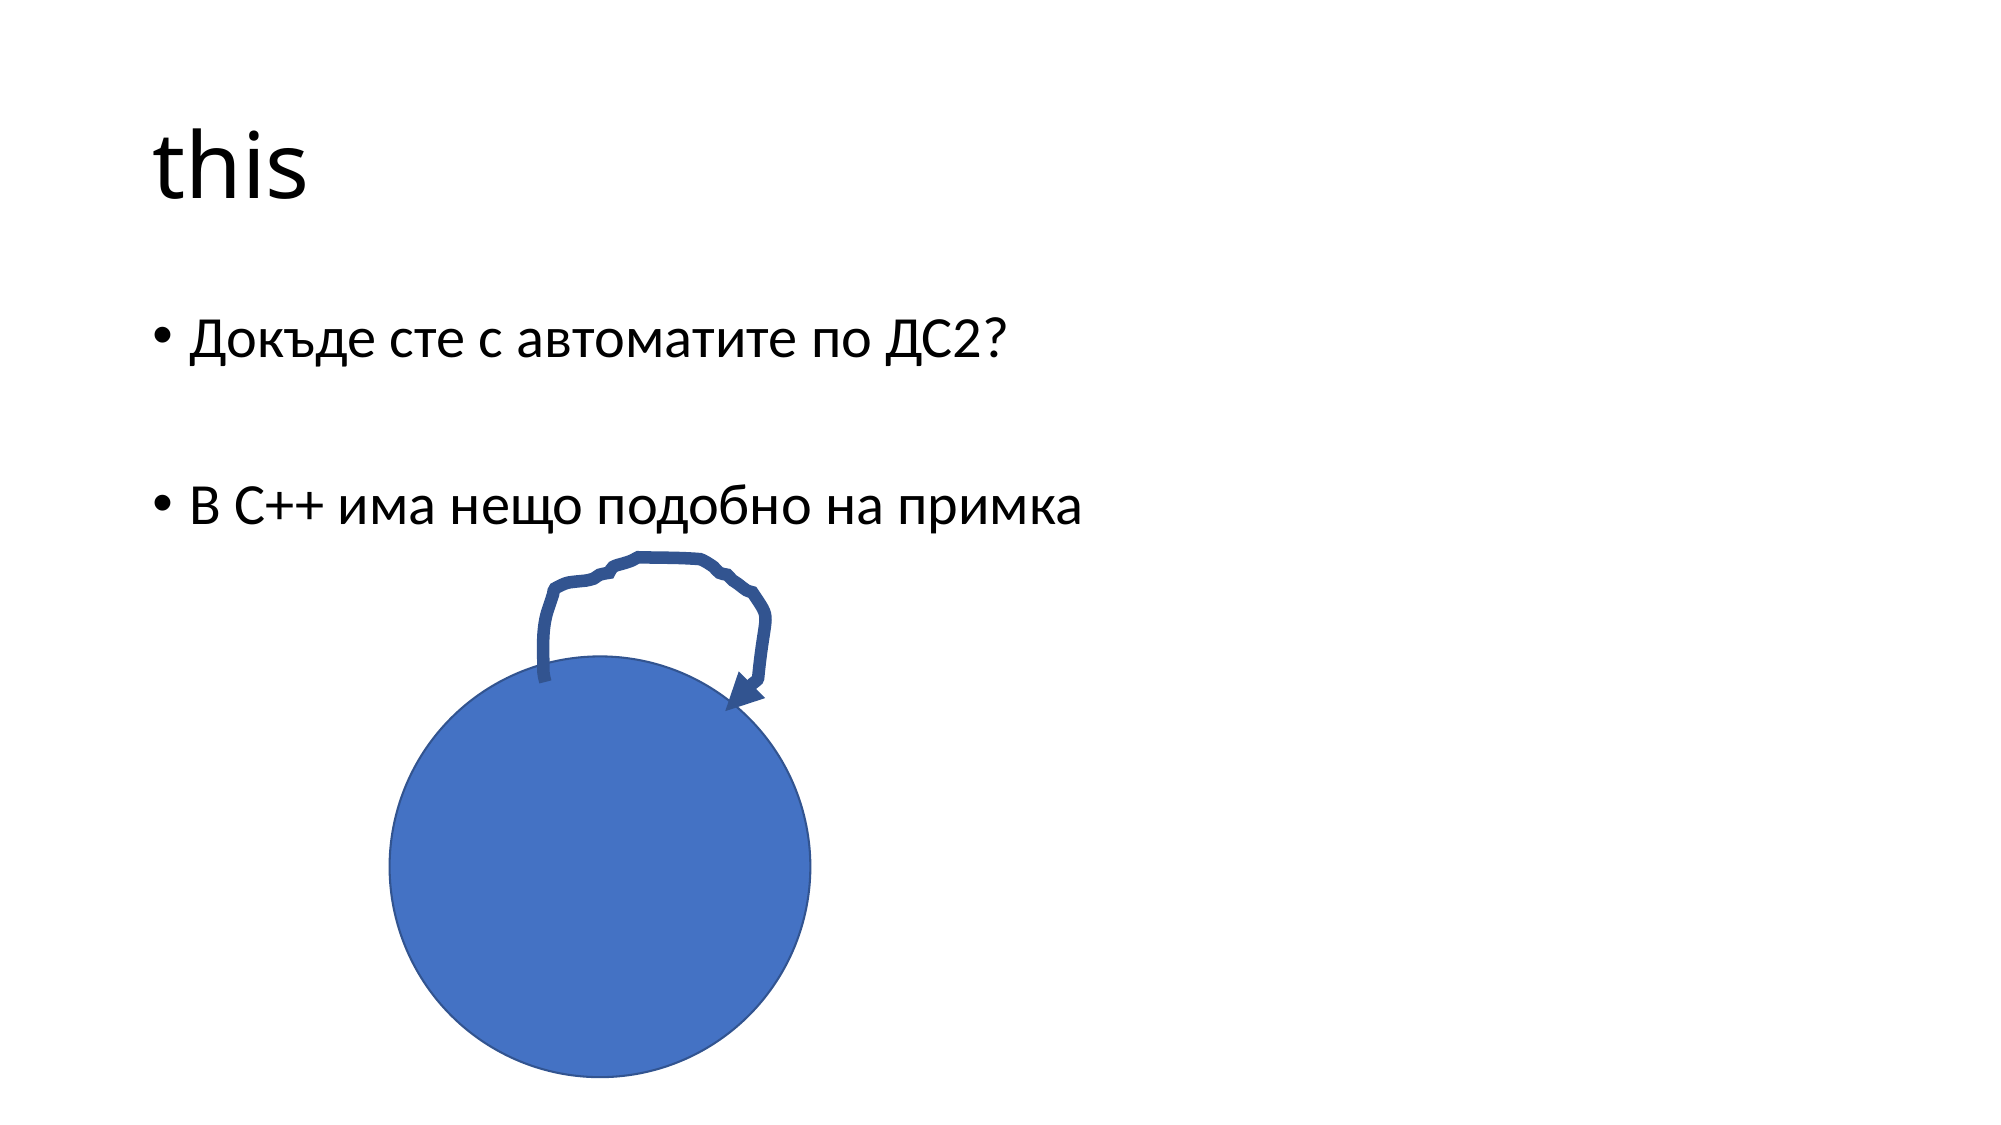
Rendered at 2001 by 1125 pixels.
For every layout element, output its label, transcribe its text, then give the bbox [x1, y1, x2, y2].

text_box [388, 663, 812, 1079]
title this [137, 59, 1863, 278]
text_box [542, 556, 767, 712]
list Докъде сте с автоматите по ДС2? В С++ има нещо подобно на примка [137, 299, 1863, 1014]
